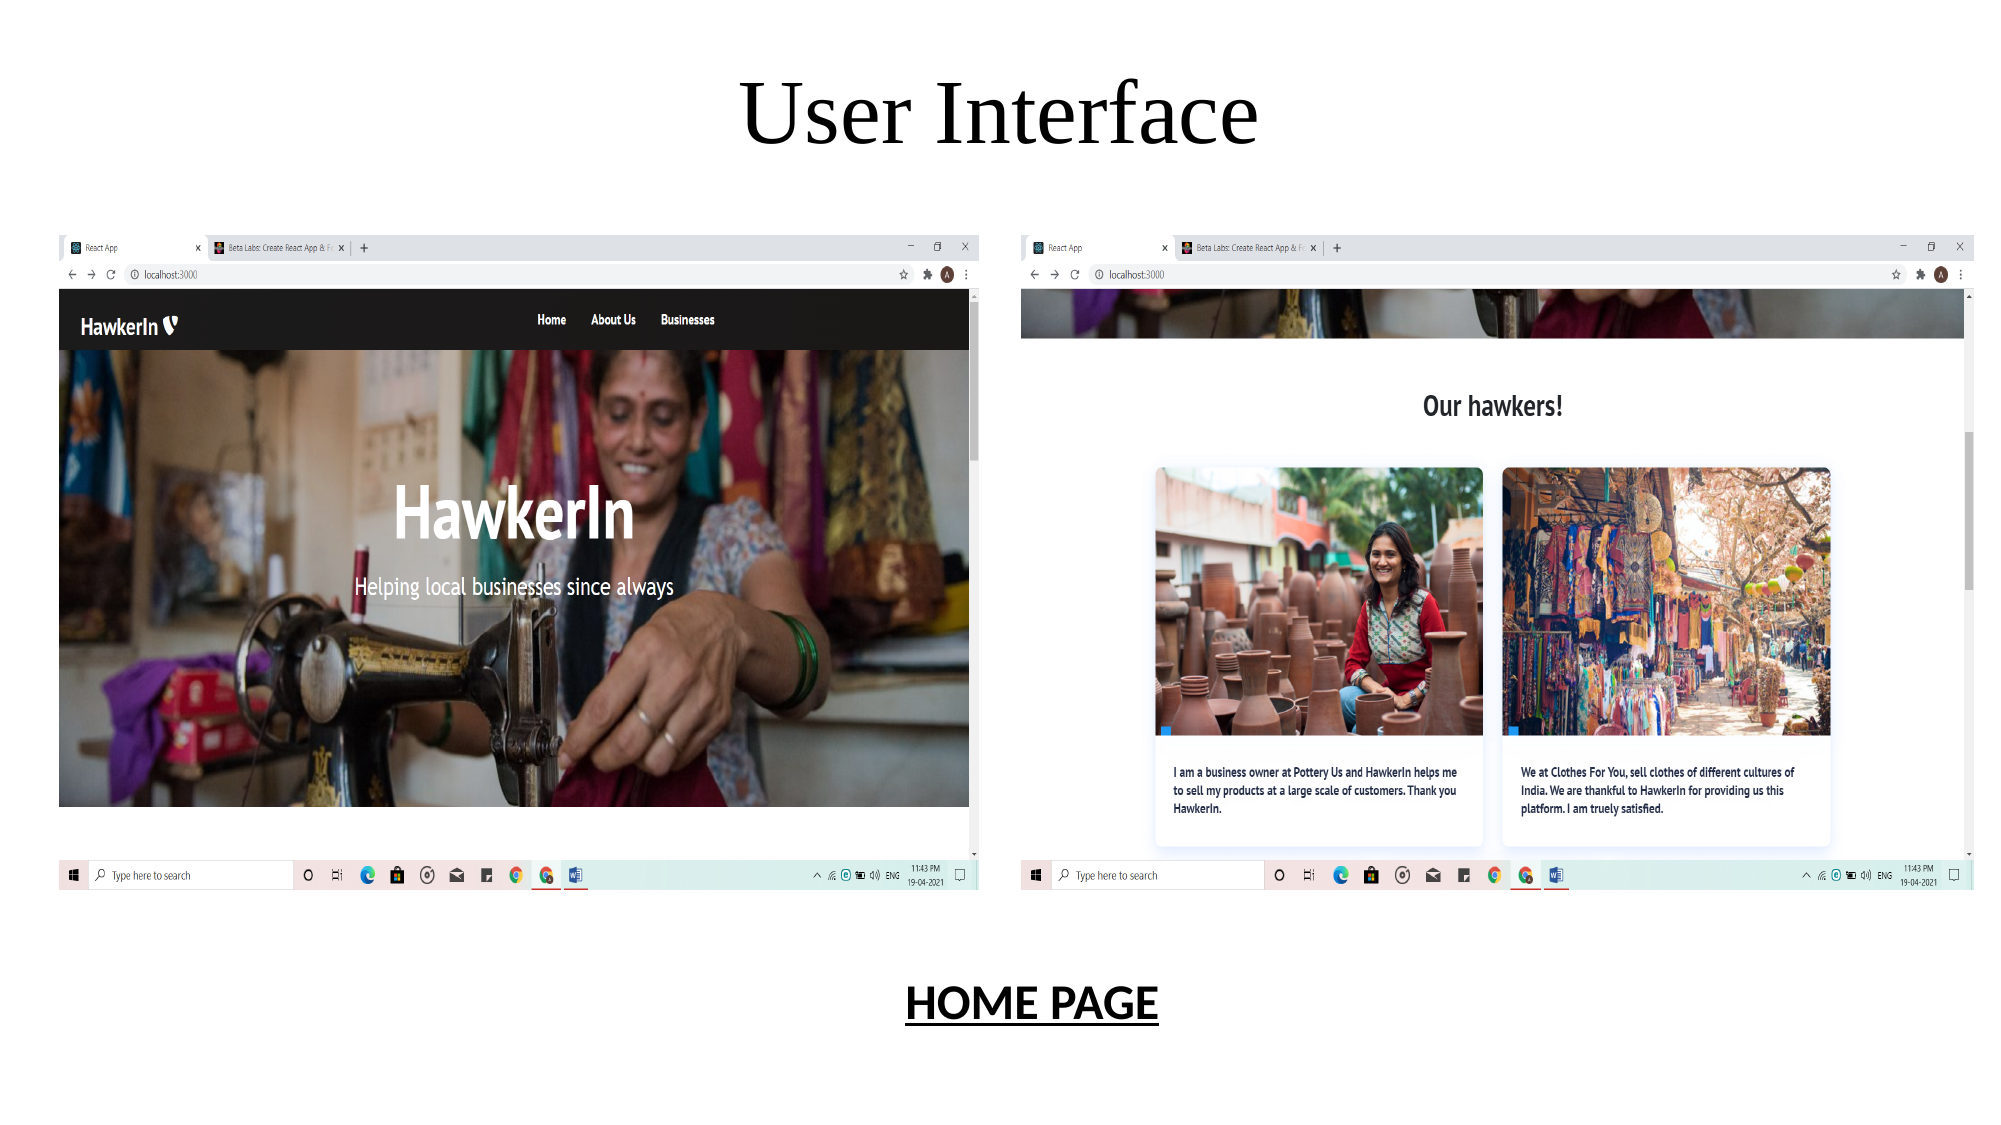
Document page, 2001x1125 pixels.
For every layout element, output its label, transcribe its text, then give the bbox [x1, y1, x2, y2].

title User Interface [137, 59, 1863, 278]
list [59, 235, 979, 890]
picture [1021, 235, 1974, 890]
text_box HOME PAGE [559, 962, 1441, 1037]
